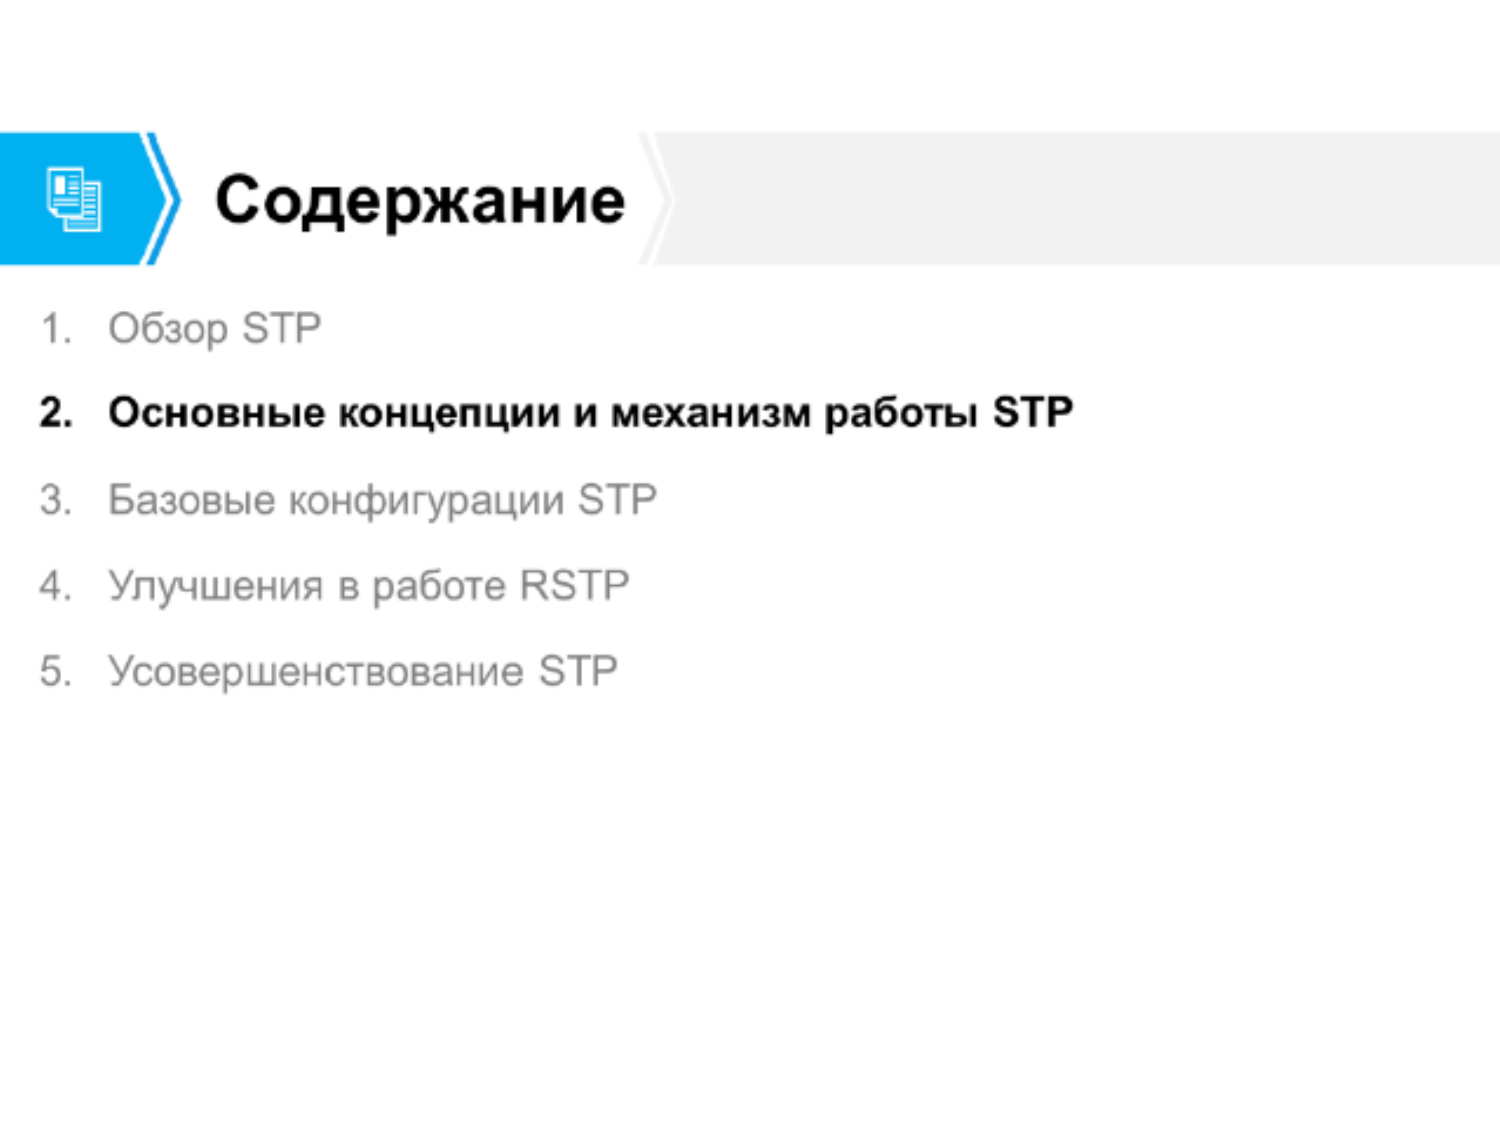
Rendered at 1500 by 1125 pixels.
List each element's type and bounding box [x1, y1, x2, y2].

list [0, 122, 1500, 719]
